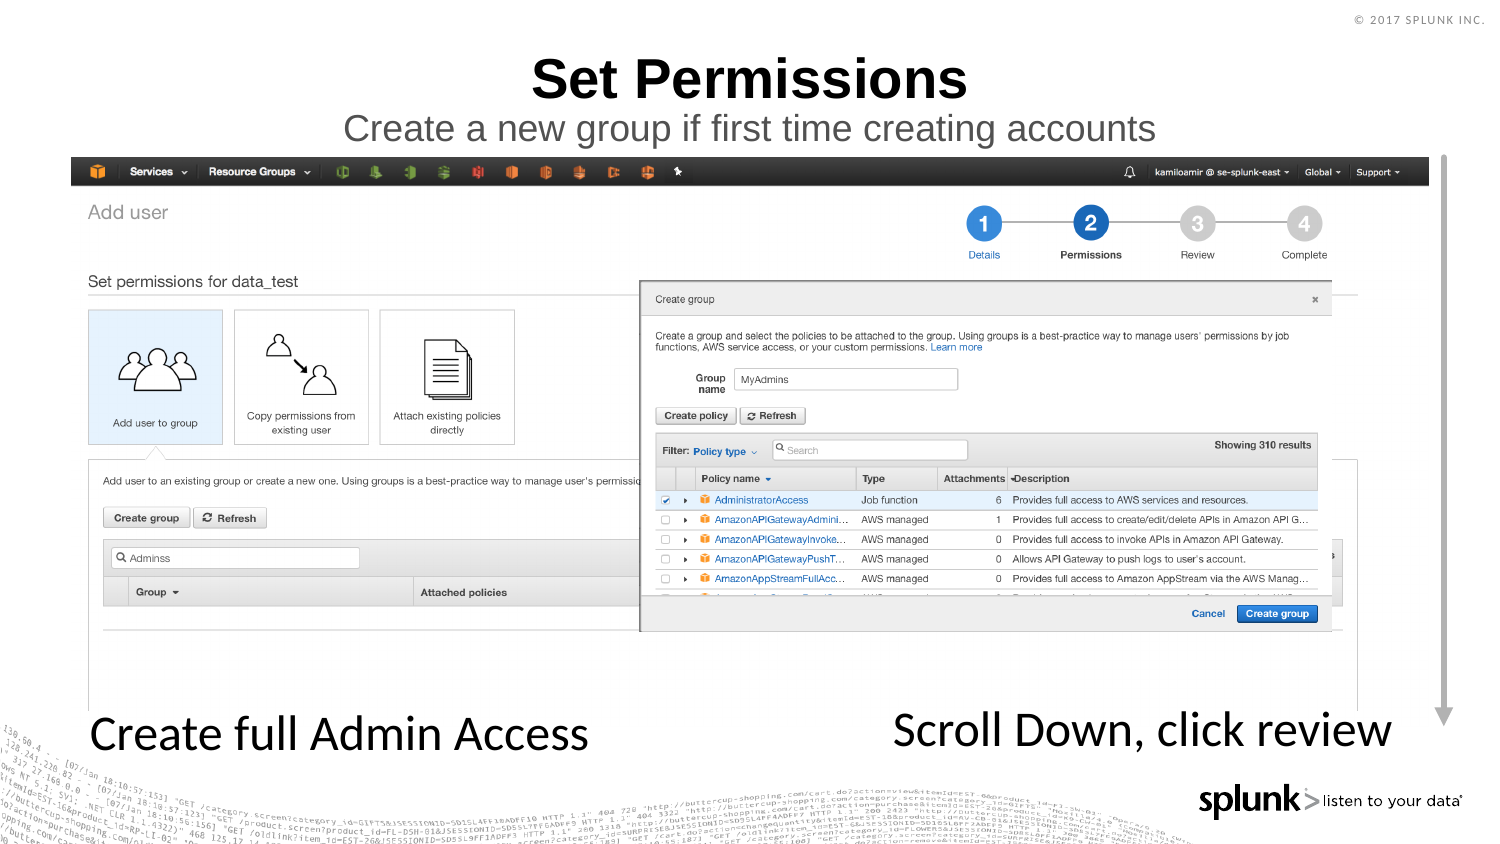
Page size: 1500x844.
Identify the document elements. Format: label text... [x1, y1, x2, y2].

subtitle Create a new group if first time creating accounts [56, 108, 1444, 142]
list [71, 157, 1429, 727]
picture [0, 0, 1500, 844]
text_box Create full Admin Access [89, 727, 590, 761]
title Set Permissions [56, 38, 1444, 93]
text_box Scroll Down, click review [892, 727, 1393, 757]
